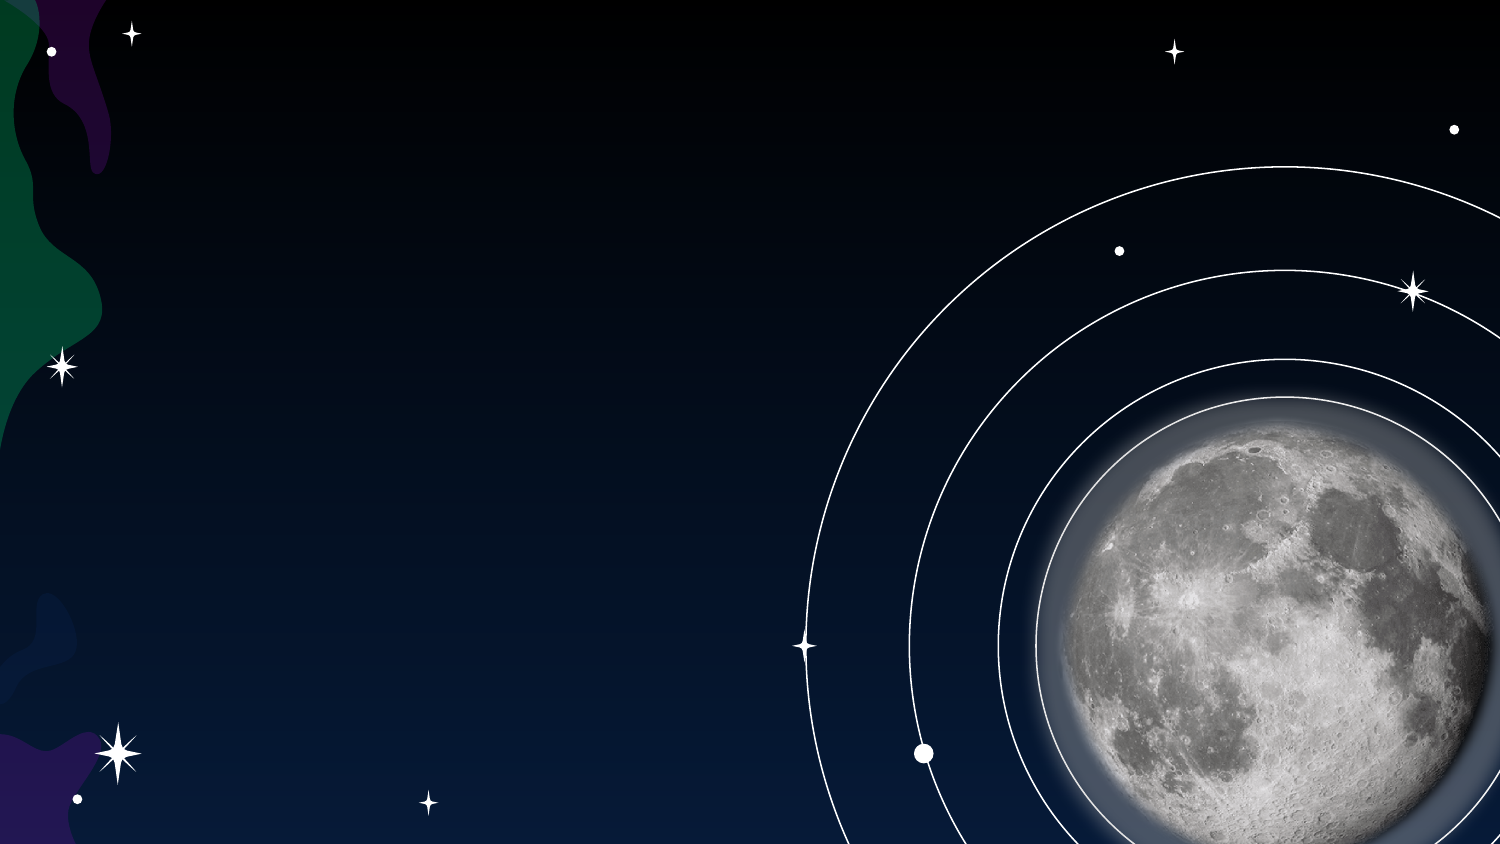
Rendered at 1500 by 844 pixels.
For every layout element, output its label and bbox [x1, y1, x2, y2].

picture [1052, 414, 1500, 844]
